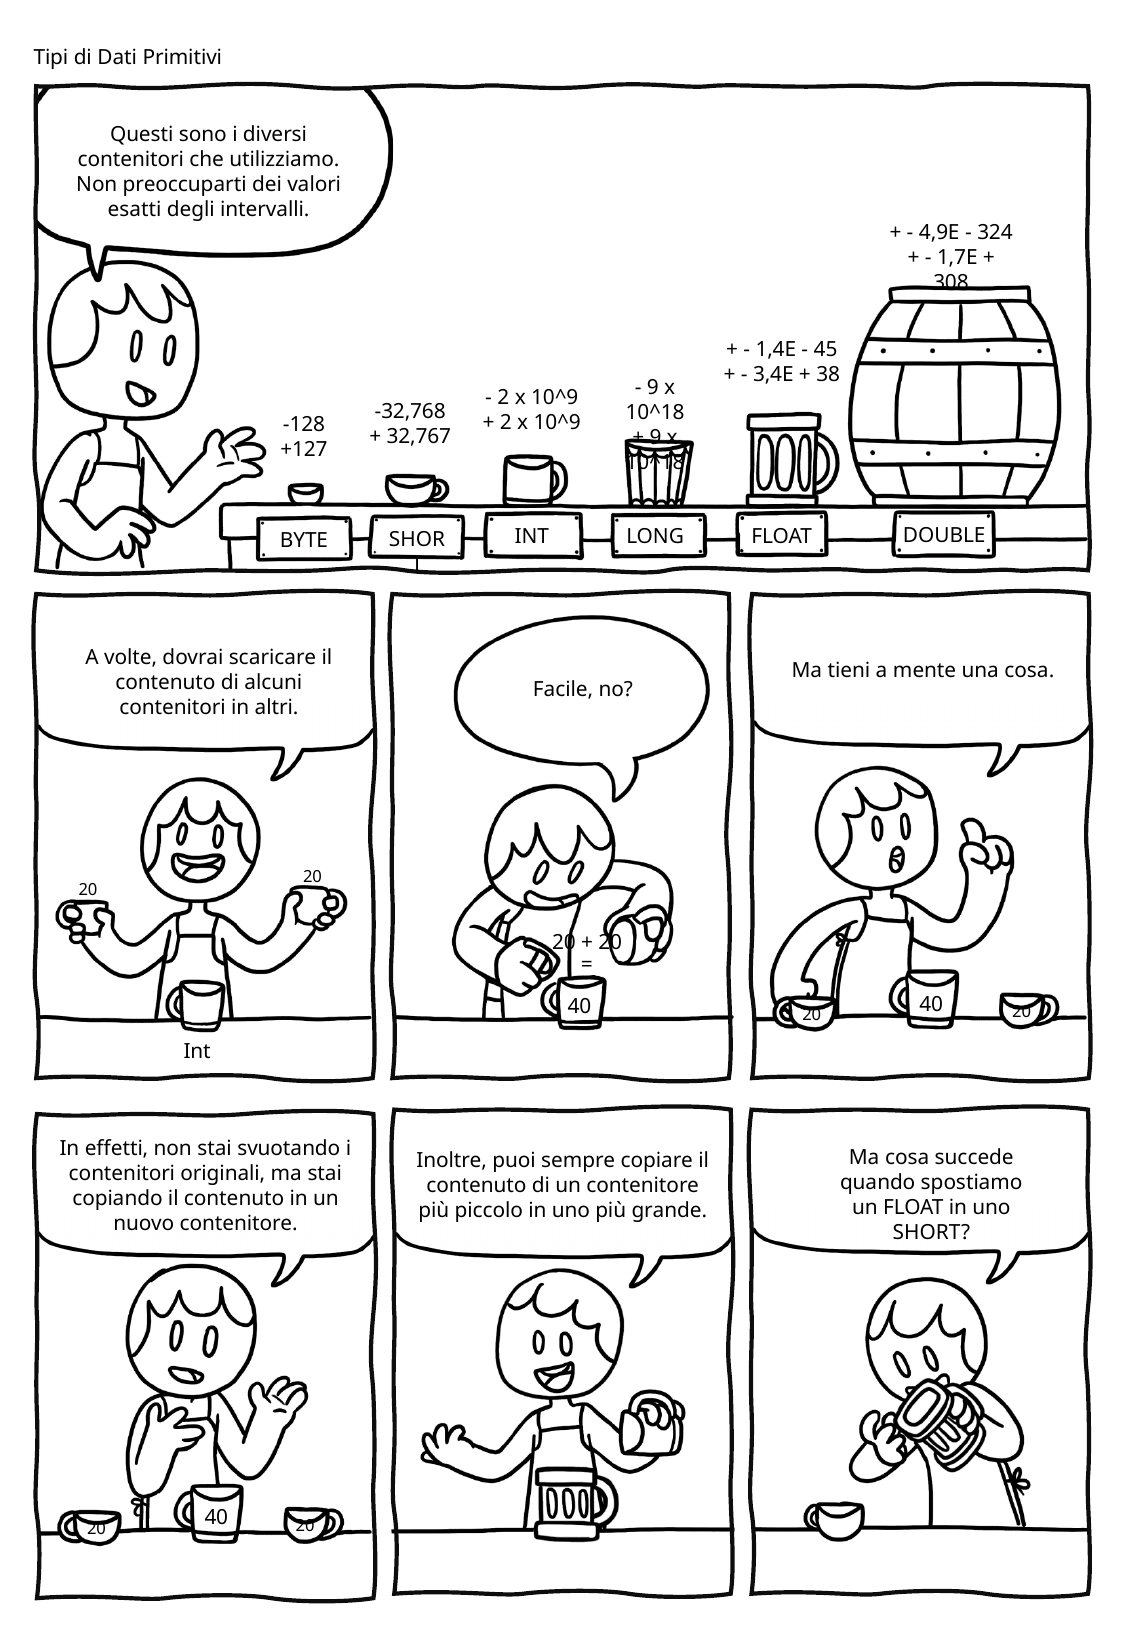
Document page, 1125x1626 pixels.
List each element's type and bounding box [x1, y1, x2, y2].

text_box [77, 1515, 116, 1527]
text_box [288, 1512, 323, 1523]
text_box [792, 1000, 818, 1012]
picture [0, 0, 1125, 1625]
text_box [1004, 998, 1038, 1008]
